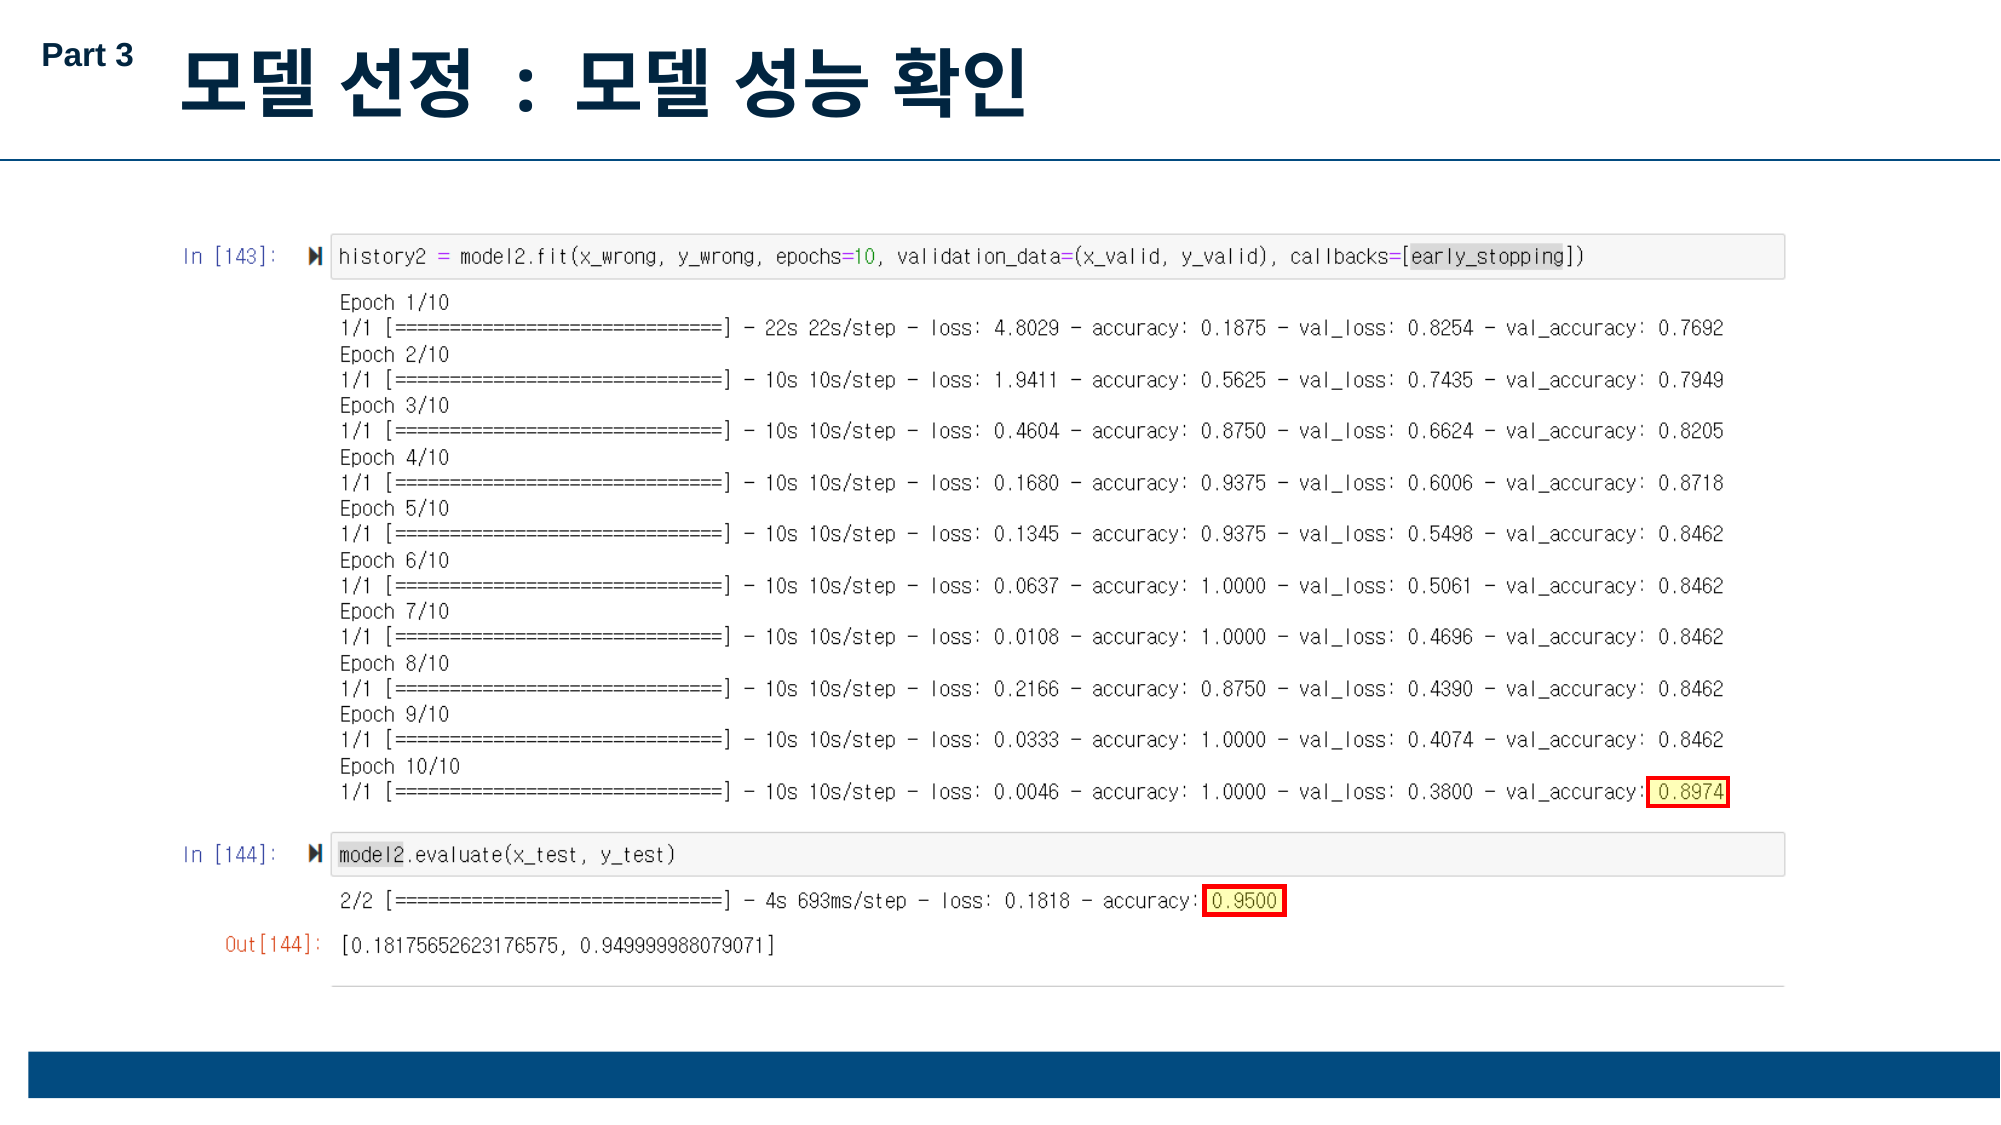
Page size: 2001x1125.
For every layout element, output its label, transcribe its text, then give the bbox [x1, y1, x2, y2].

picture [154, 224, 1794, 987]
text_box 모델 선정 : 모델 성능 확인 [164, 28, 1258, 134]
text_box Part 3 [26, 26, 165, 81]
